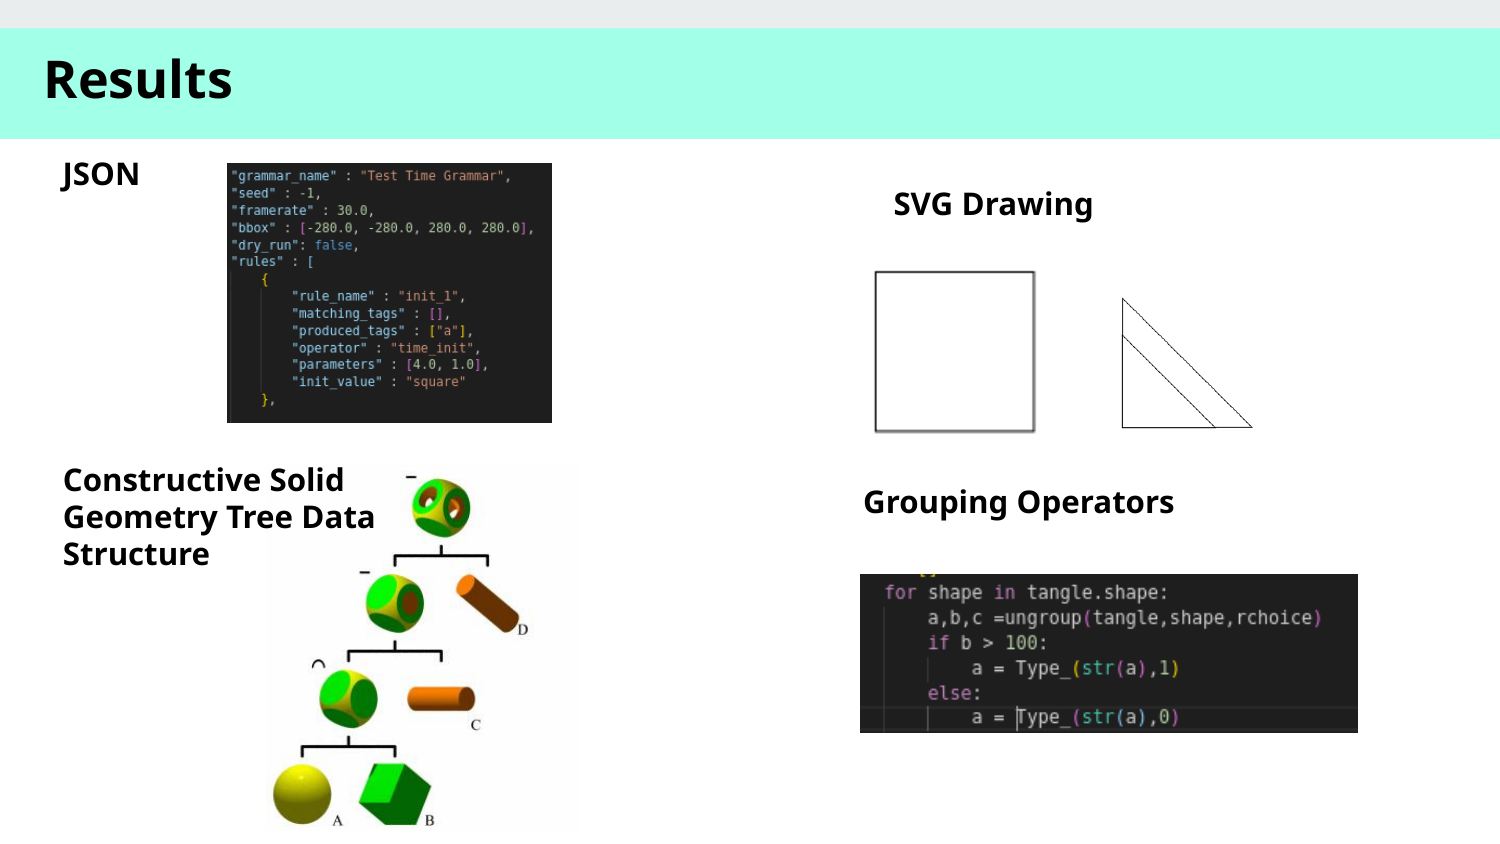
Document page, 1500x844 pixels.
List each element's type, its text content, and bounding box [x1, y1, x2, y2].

text_box Grouping Operators [848, 467, 1217, 518]
picture [870, 268, 1061, 439]
picture [1111, 248, 1302, 439]
text_box Constructive Solid Geometry Tree Data Structure [47, 444, 456, 591]
text_box Results [28, 31, 386, 111]
picture [860, 574, 1358, 733]
text_box SVG Drawing [878, 169, 1248, 220]
text_box JSON [47, 138, 417, 190]
picture [226, 162, 552, 423]
picture [266, 463, 580, 831]
text_box [0, 28, 1500, 139]
